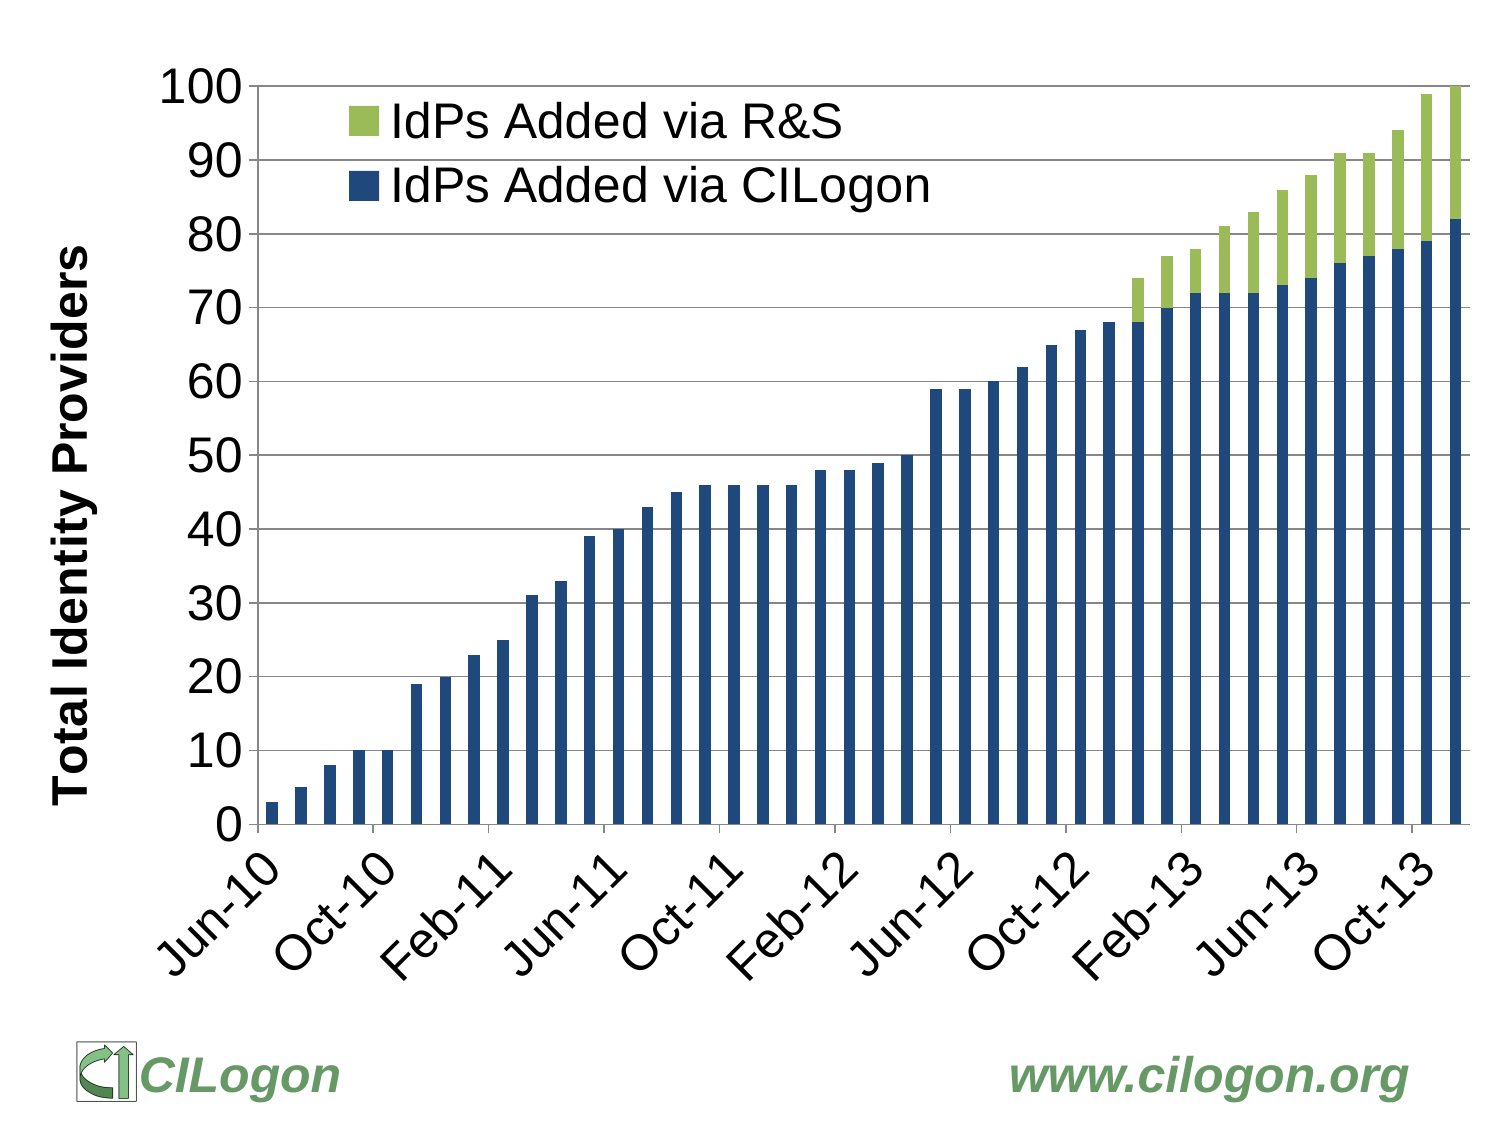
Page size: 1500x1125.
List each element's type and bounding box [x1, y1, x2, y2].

chart [0, 38, 1500, 1013]
picture [75, 1040, 138, 1103]
